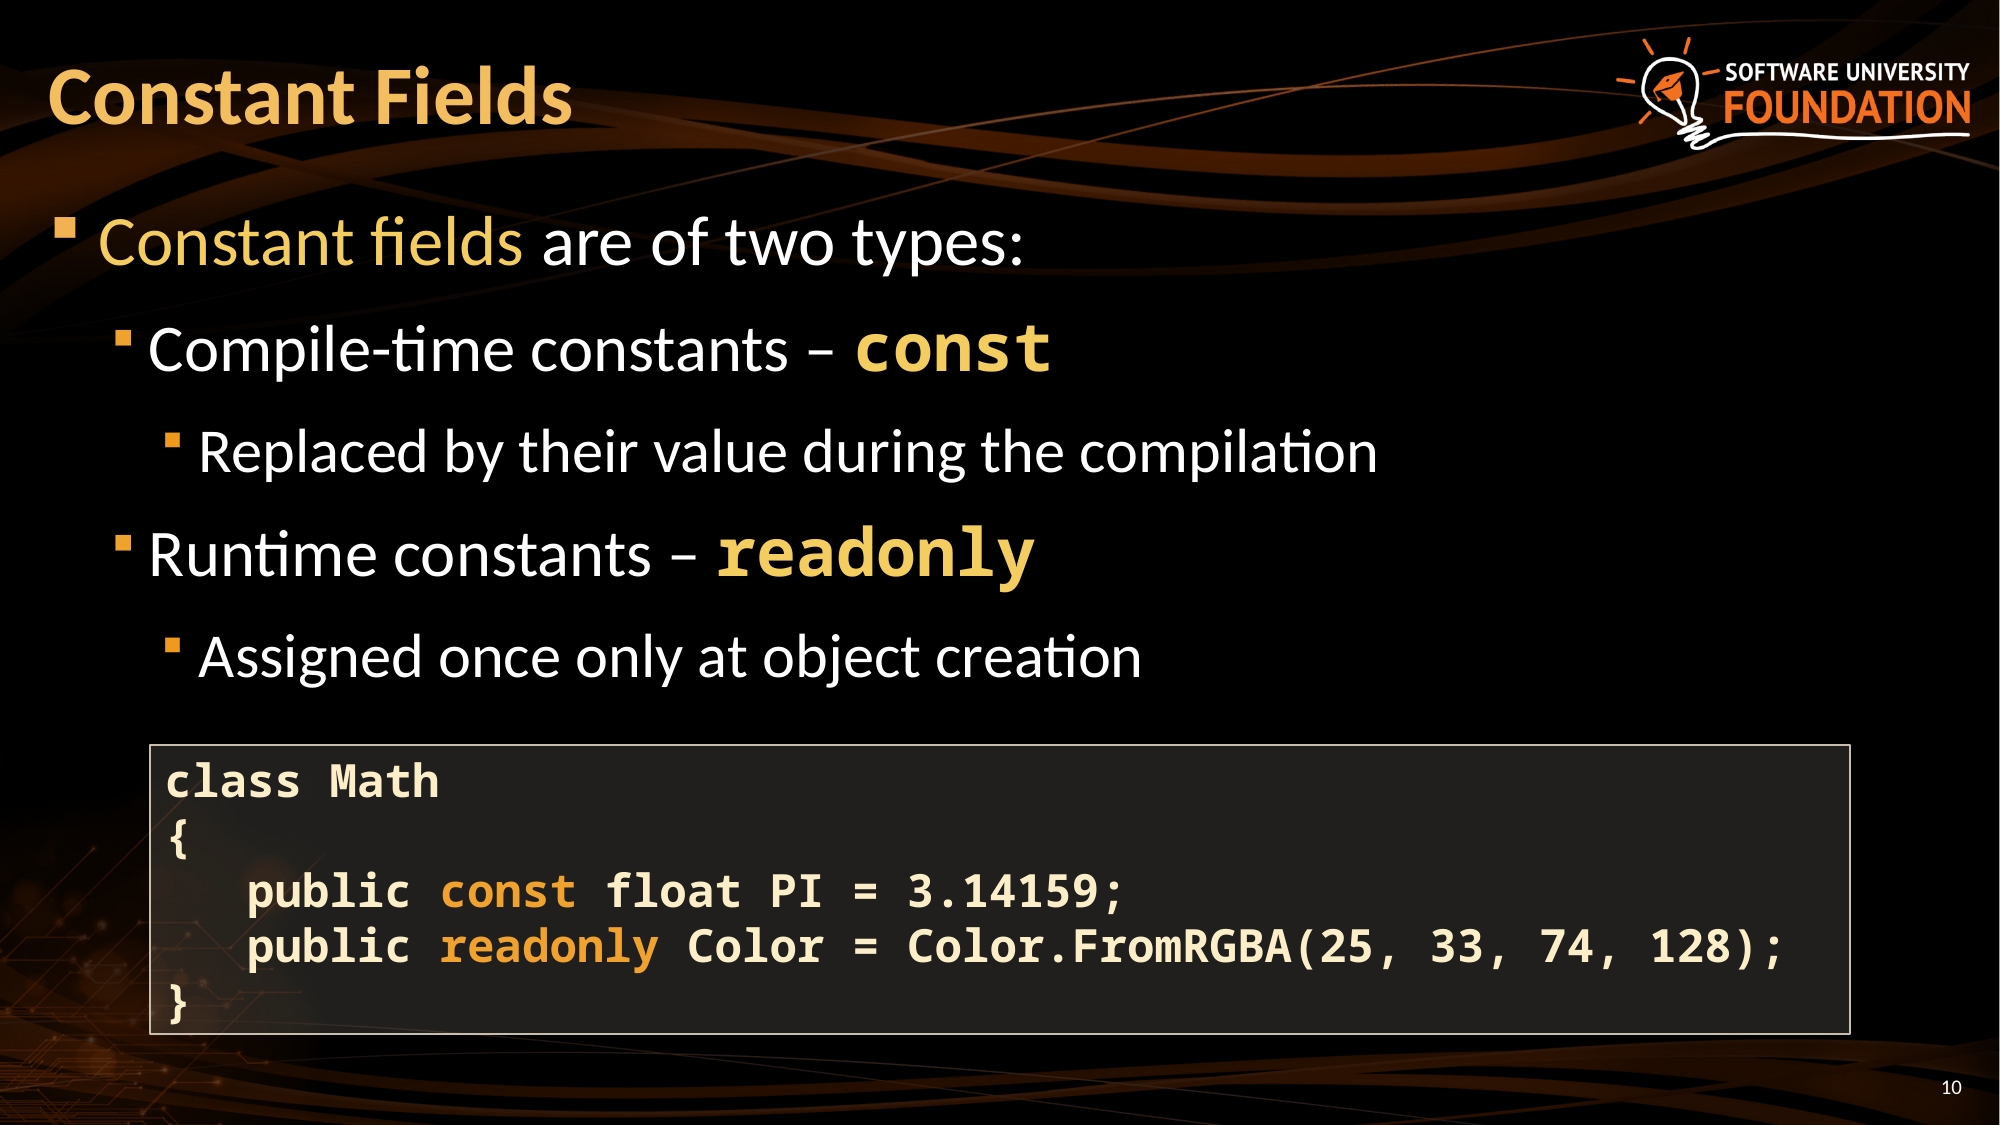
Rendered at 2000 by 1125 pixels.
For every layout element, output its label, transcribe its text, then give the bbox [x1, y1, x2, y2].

text_box class Math { public const float PI = 3.14159; public readonly Color = Color.FromRGBA(25, 33, 74, 128); } [149, 744, 1850, 1035]
picture [0, 0, 2000, 1125]
list Constant fields are of two types: Compile-time constants – const Replaced by their value during the compilation Runtime constants – readonly Assigned once only at object creation [31, 188, 1968, 1103]
title Constant Fields [30, 6, 1602, 189]
